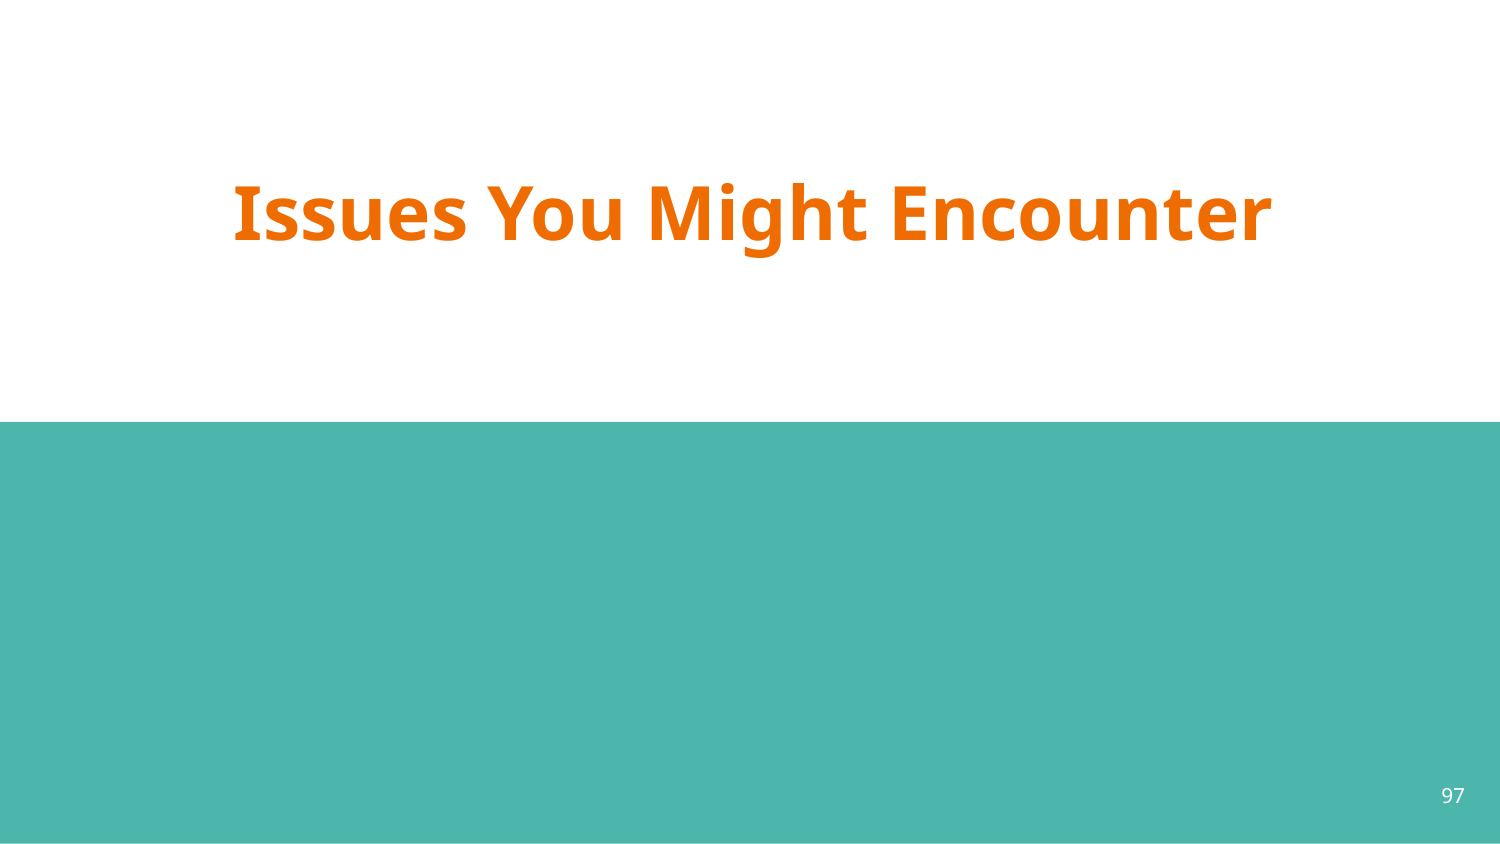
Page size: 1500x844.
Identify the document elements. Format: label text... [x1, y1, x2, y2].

title Issues You Might Encounter [51, 133, 1458, 289]
slide_number 97 [1389, 764, 1480, 830]
